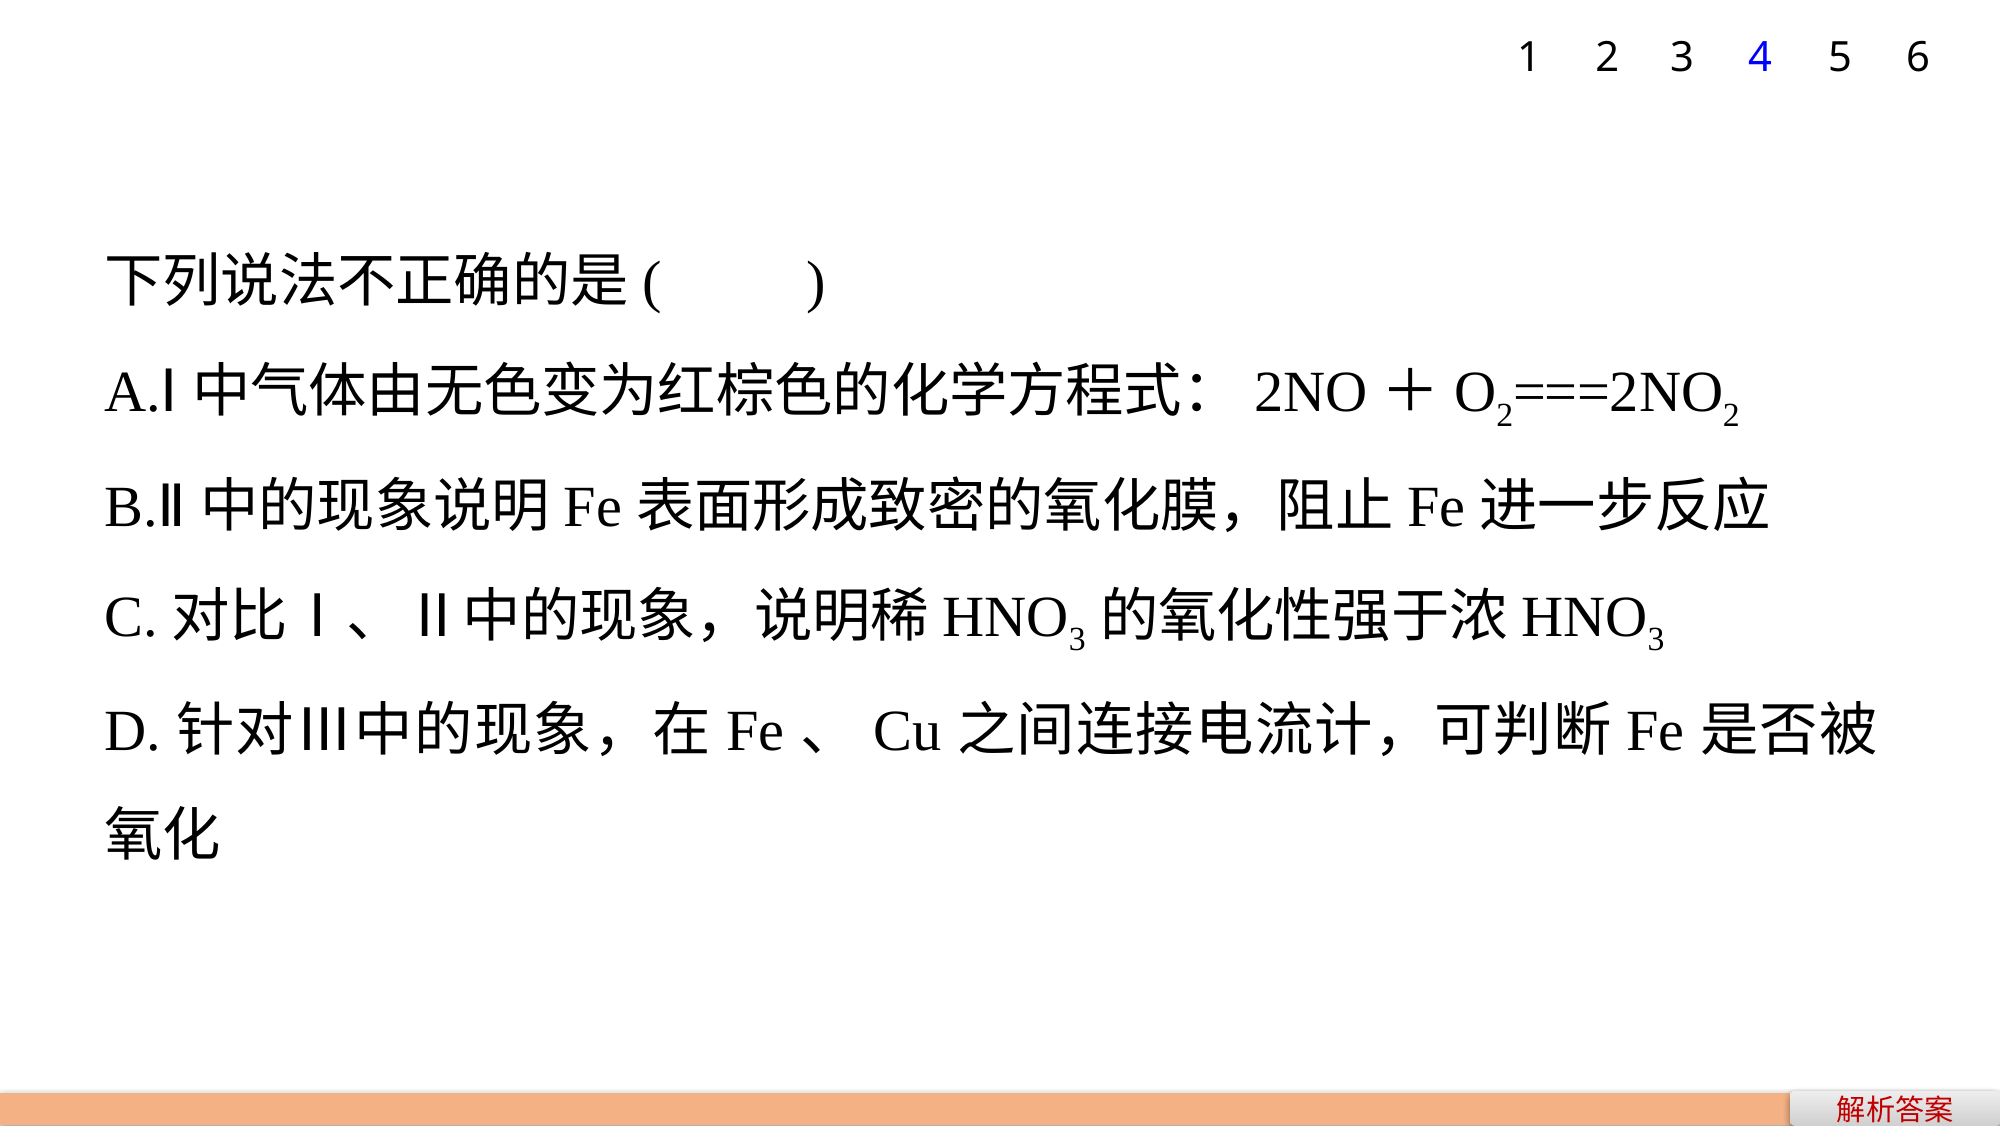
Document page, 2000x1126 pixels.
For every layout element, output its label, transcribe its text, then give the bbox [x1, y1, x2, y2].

text_box 下列说法不正确的是( ) A.Ⅰ中气体由无色变为红棕色的化学方程式：2NO＋O2===2NO2 B.Ⅱ中的现象说明Fe表面形成致密的氧化膜，阻止Fe进一步反应 C.对比Ⅰ、Ⅱ中的现象，说明稀HNO3的氧化性强于浓HNO3 D.针对Ⅲ中的现象，在Fe、Cu之间连接电流计，可判断Fe是否被氧化 [84, 198, 1898, 878]
text_box 4 [1727, 7, 1793, 102]
text_box [0, 1092, 1787, 1126]
text_box 1 [1495, 7, 1562, 102]
text_box 2 [1578, 7, 1640, 102]
text_box 5 [1814, 7, 1873, 102]
text_box 解析答案 [1788, 1089, 2000, 1126]
text_box 6 [1885, 7, 1951, 102]
text_box 3 [1656, 7, 1714, 102]
